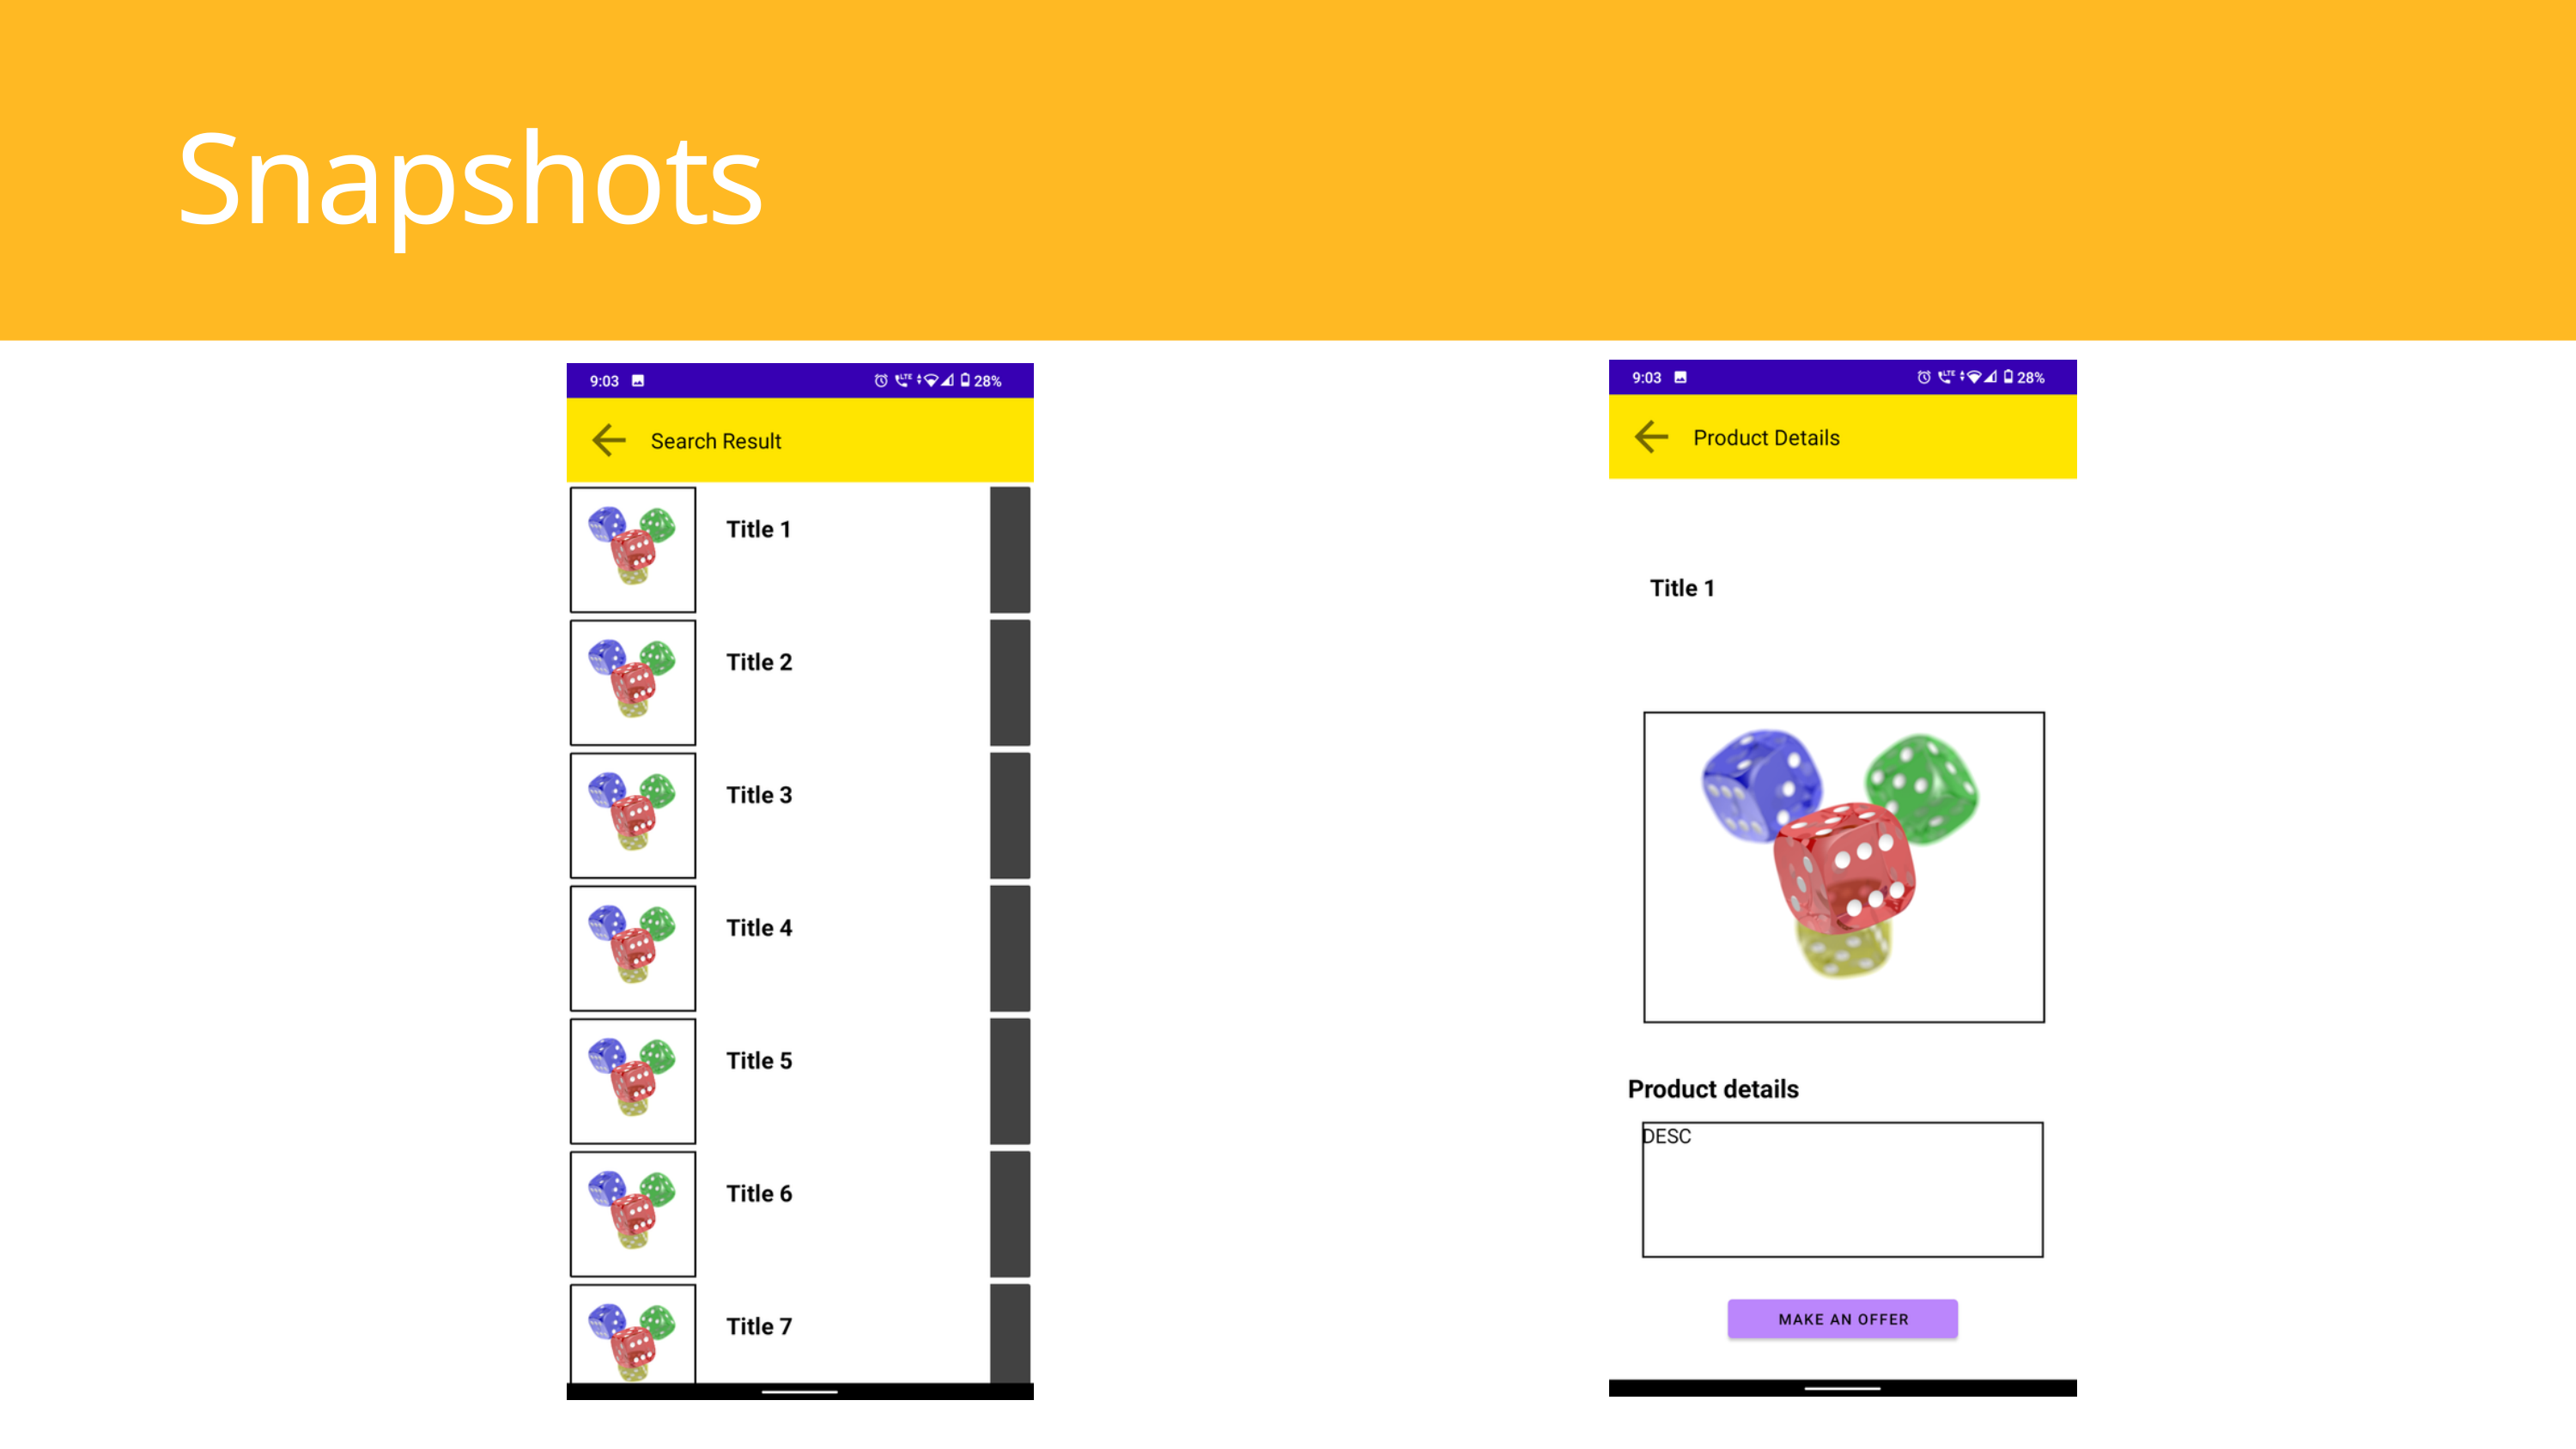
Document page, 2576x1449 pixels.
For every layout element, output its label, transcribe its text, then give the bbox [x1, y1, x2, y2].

picture [566, 363, 1034, 1401]
text_box [0, 0, 2576, 341]
text_box Snapshots [175, 86, 1954, 249]
picture [1609, 360, 2077, 1397]
